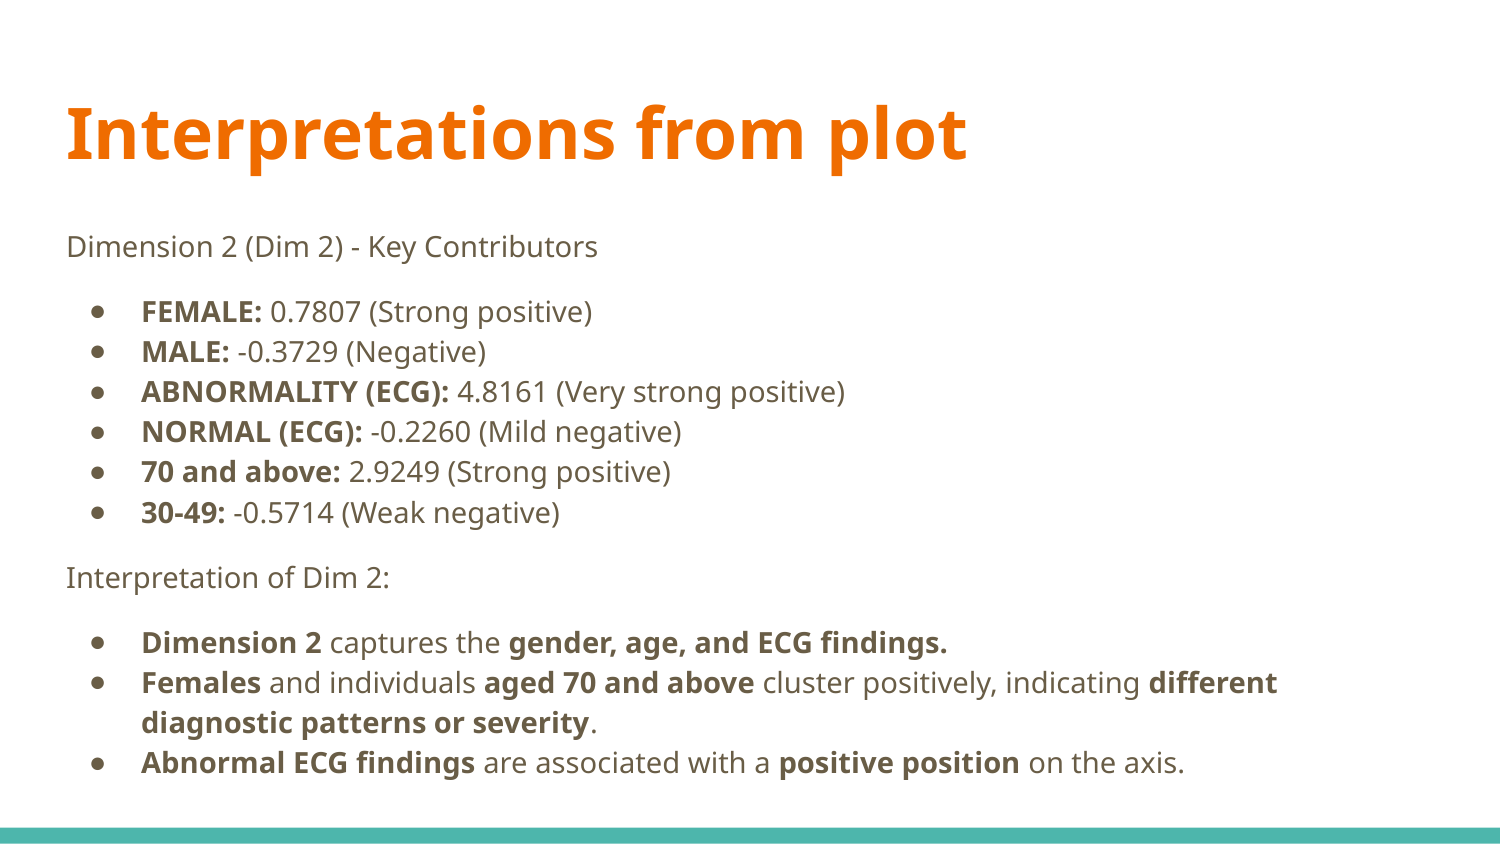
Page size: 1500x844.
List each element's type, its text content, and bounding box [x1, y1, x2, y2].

title Interpretations from plot [51, 72, 1449, 189]
list Dimension 2 (Dim 2) - Key Contributors FEMALE: 0.7807 (Strong positive) MALE: -0.3729 (Negative) ABNORMALITY (ECG): 4.8161 (Very strong positive) NORMAL (ECG): -0.2260 (Mild negative) 70 and above: 2.9249 (Strong positive) 30-49: -0.5714 (Weak negative) Interpretation of Dim 2: Dimension 2 captures the gender, age, and ECG findings. Females and individuals aged 70 and above cluster positively, indicating different diagnostic patterns or severity. Abnormal ECG findings are associated with a positive position on the axis. [51, 207, 1449, 750]
